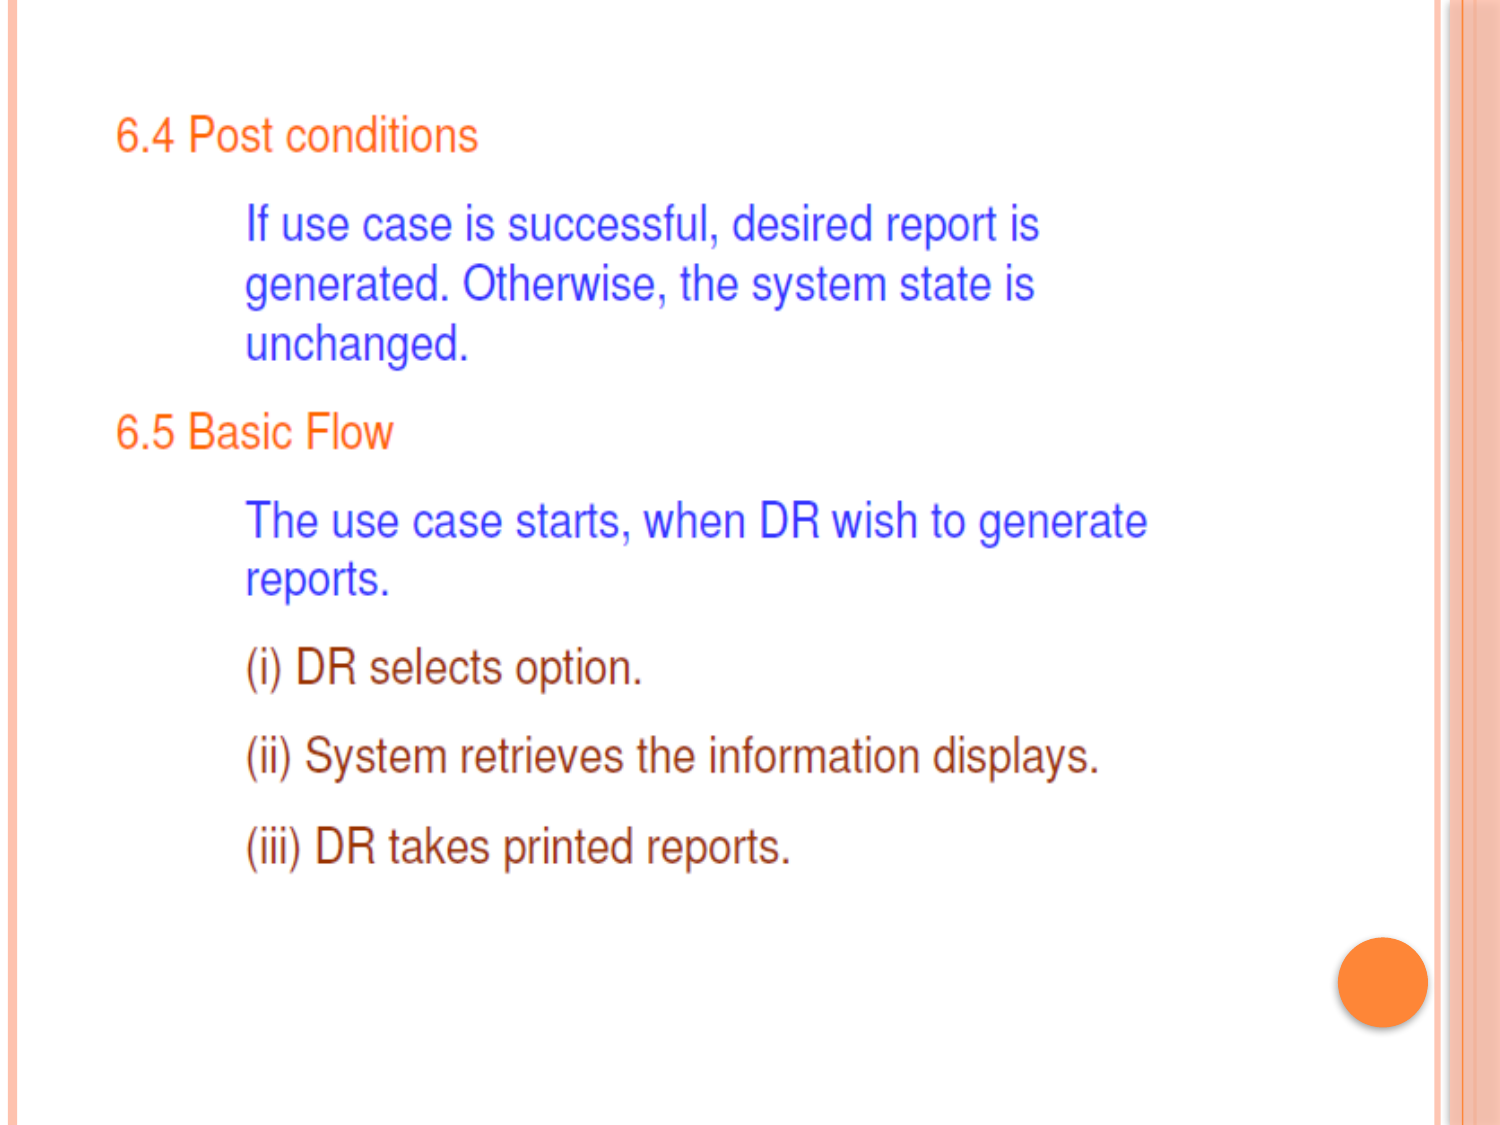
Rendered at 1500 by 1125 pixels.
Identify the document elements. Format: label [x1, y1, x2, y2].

picture [74, 61, 1326, 963]
